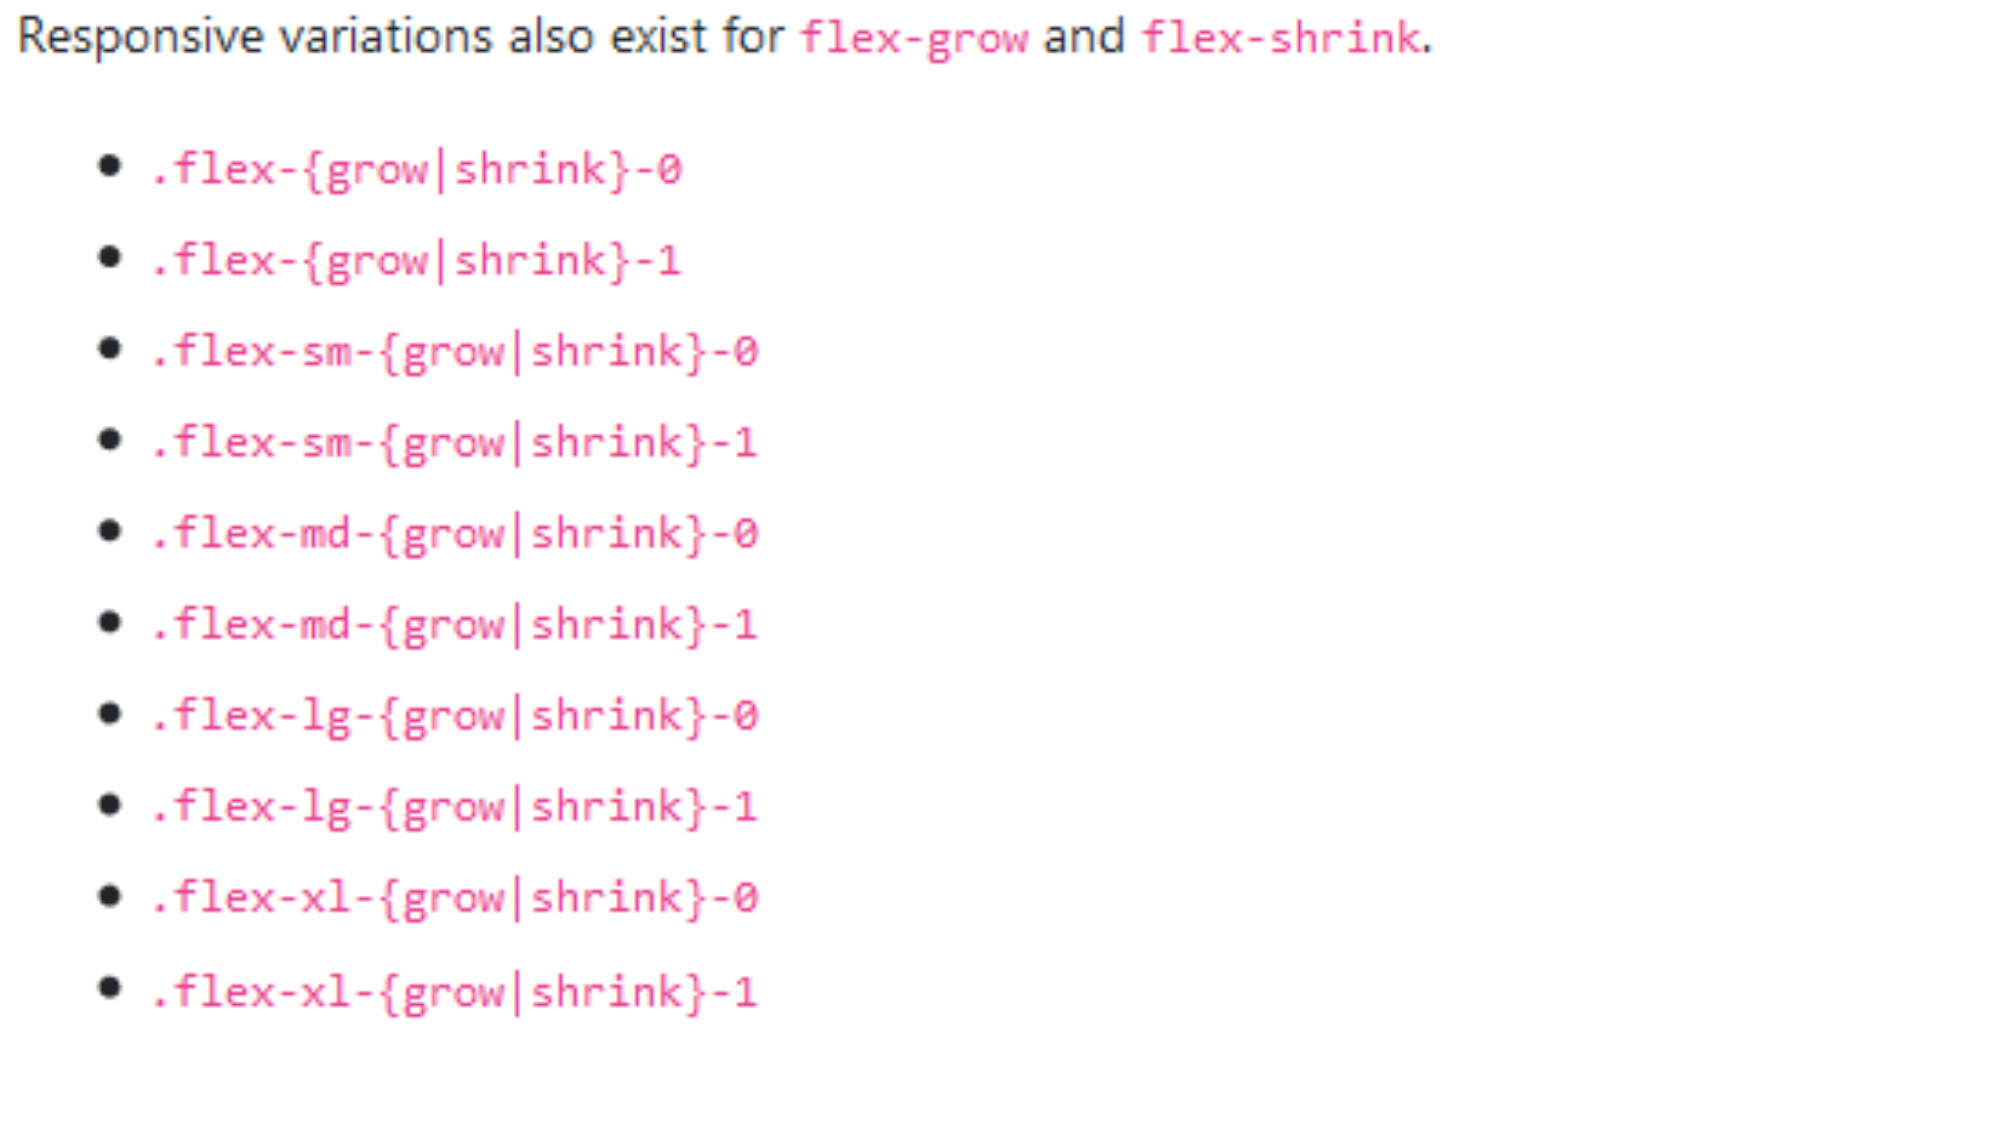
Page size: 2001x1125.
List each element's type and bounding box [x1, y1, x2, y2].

picture [0, 0, 1510, 1106]
